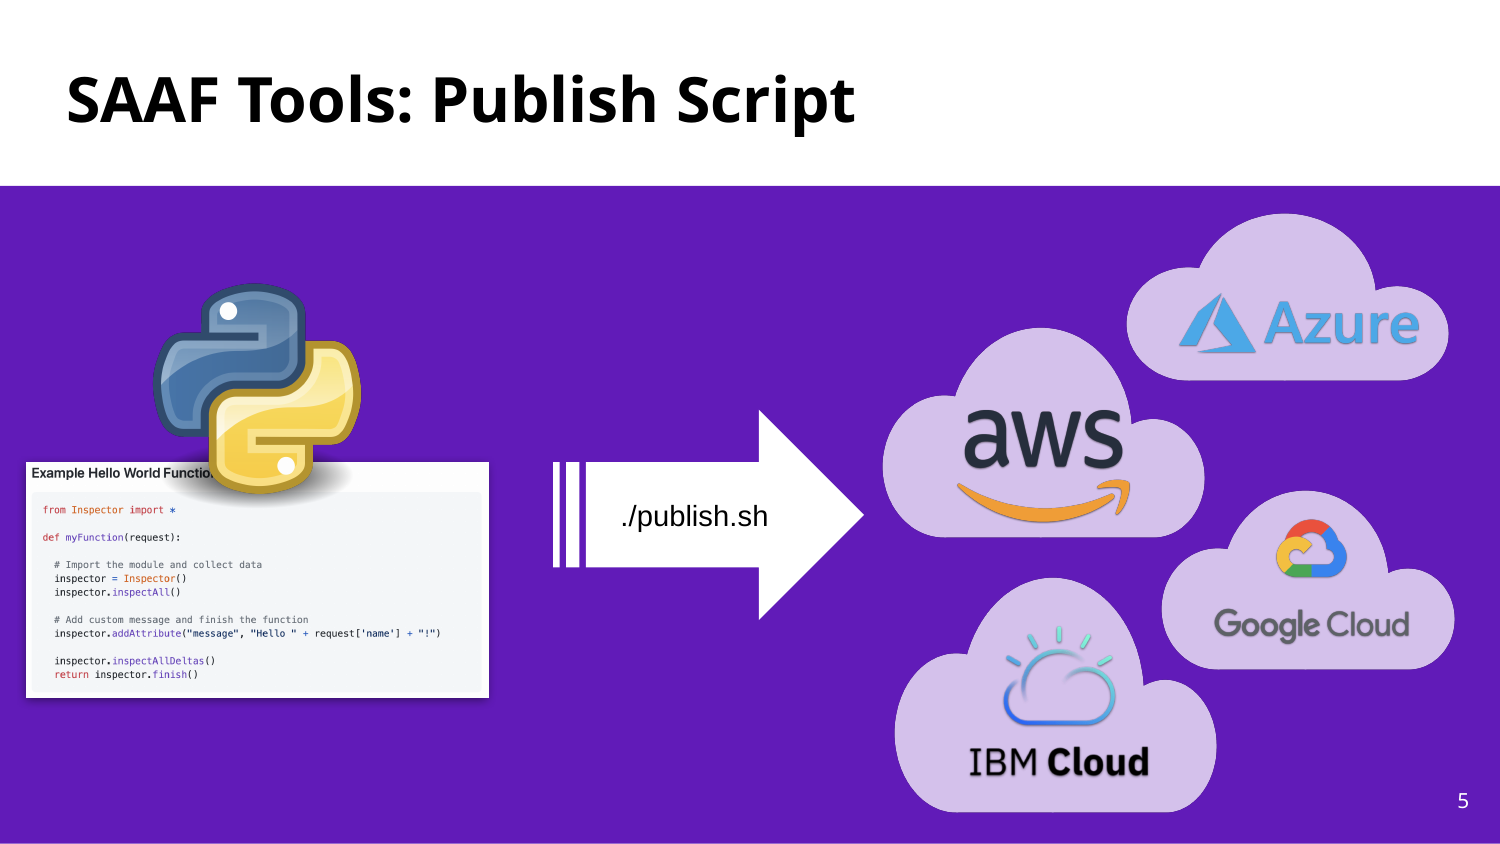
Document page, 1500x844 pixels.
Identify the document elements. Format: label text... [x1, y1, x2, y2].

text_box ./publish.sh [566, 462, 580, 568]
picture [26, 278, 489, 699]
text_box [894, 576, 1218, 813]
title SAAF Tools: Publish Script [51, 45, 1449, 148]
slide_number ‹#› [1394, 769, 1484, 834]
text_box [882, 326, 1205, 538]
text_box ./publish.sh [553, 462, 560, 568]
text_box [1161, 490, 1458, 671]
text_box [0, 185, 1500, 844]
text_box ./publish.sh [585, 409, 865, 621]
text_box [1126, 212, 1450, 425]
